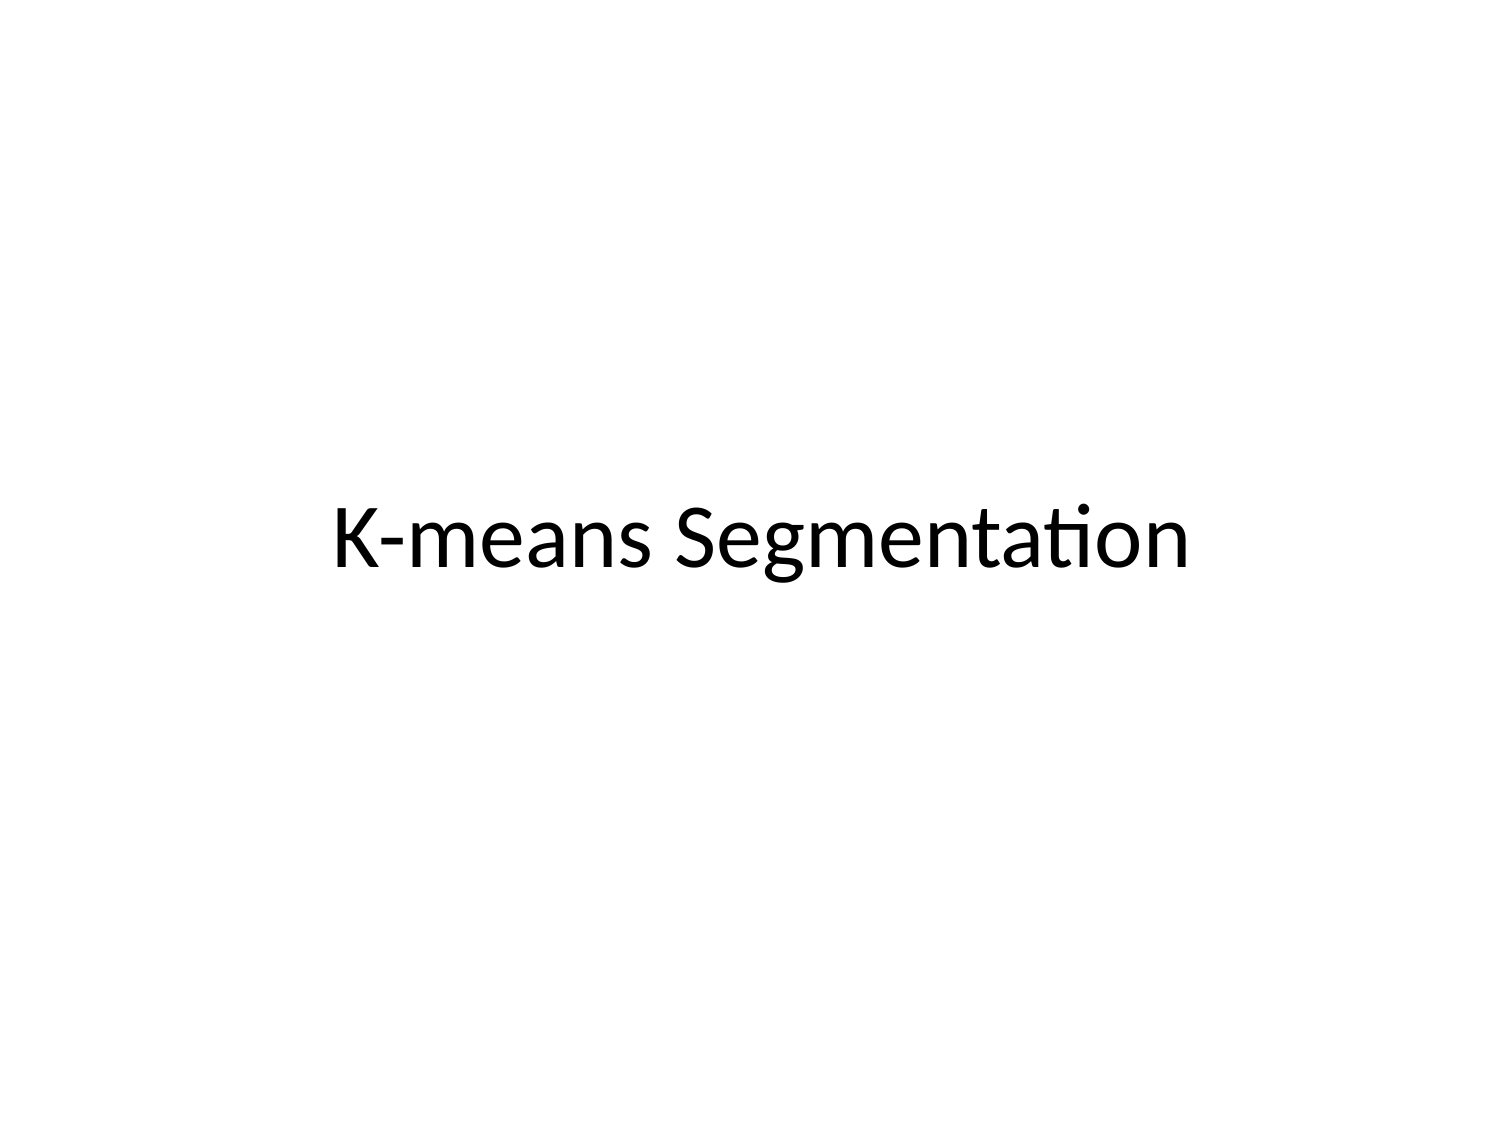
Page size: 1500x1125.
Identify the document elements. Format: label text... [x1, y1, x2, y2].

title K-means Segmentation [87, 437, 1438, 625]
